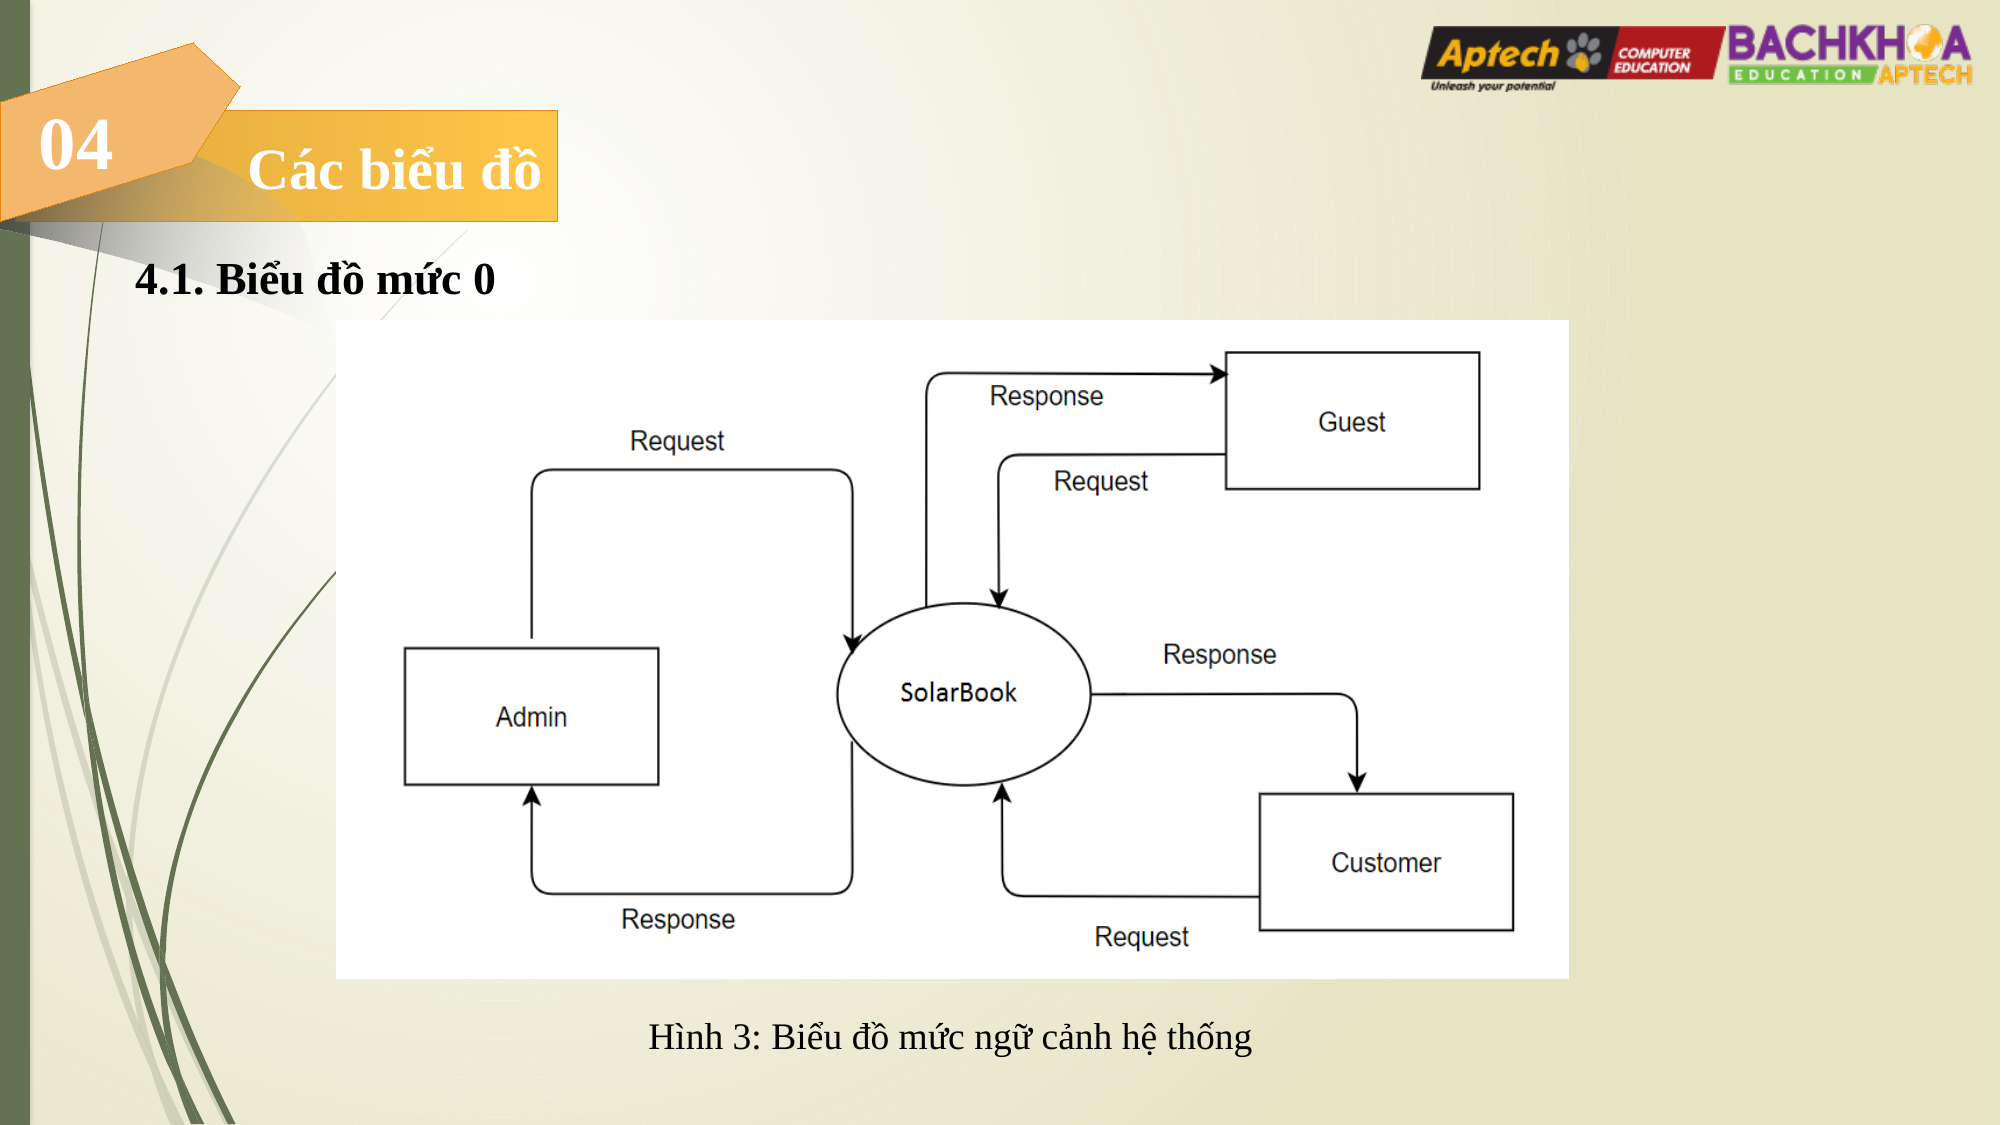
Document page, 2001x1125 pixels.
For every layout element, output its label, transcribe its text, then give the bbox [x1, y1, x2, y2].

text_box Hình 3: Biểu đồ mức ngữ cảnh hệ thống [633, 1018, 1268, 1065]
picture [1421, 23, 1978, 92]
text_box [0, 42, 558, 314]
picture [336, 320, 1570, 980]
